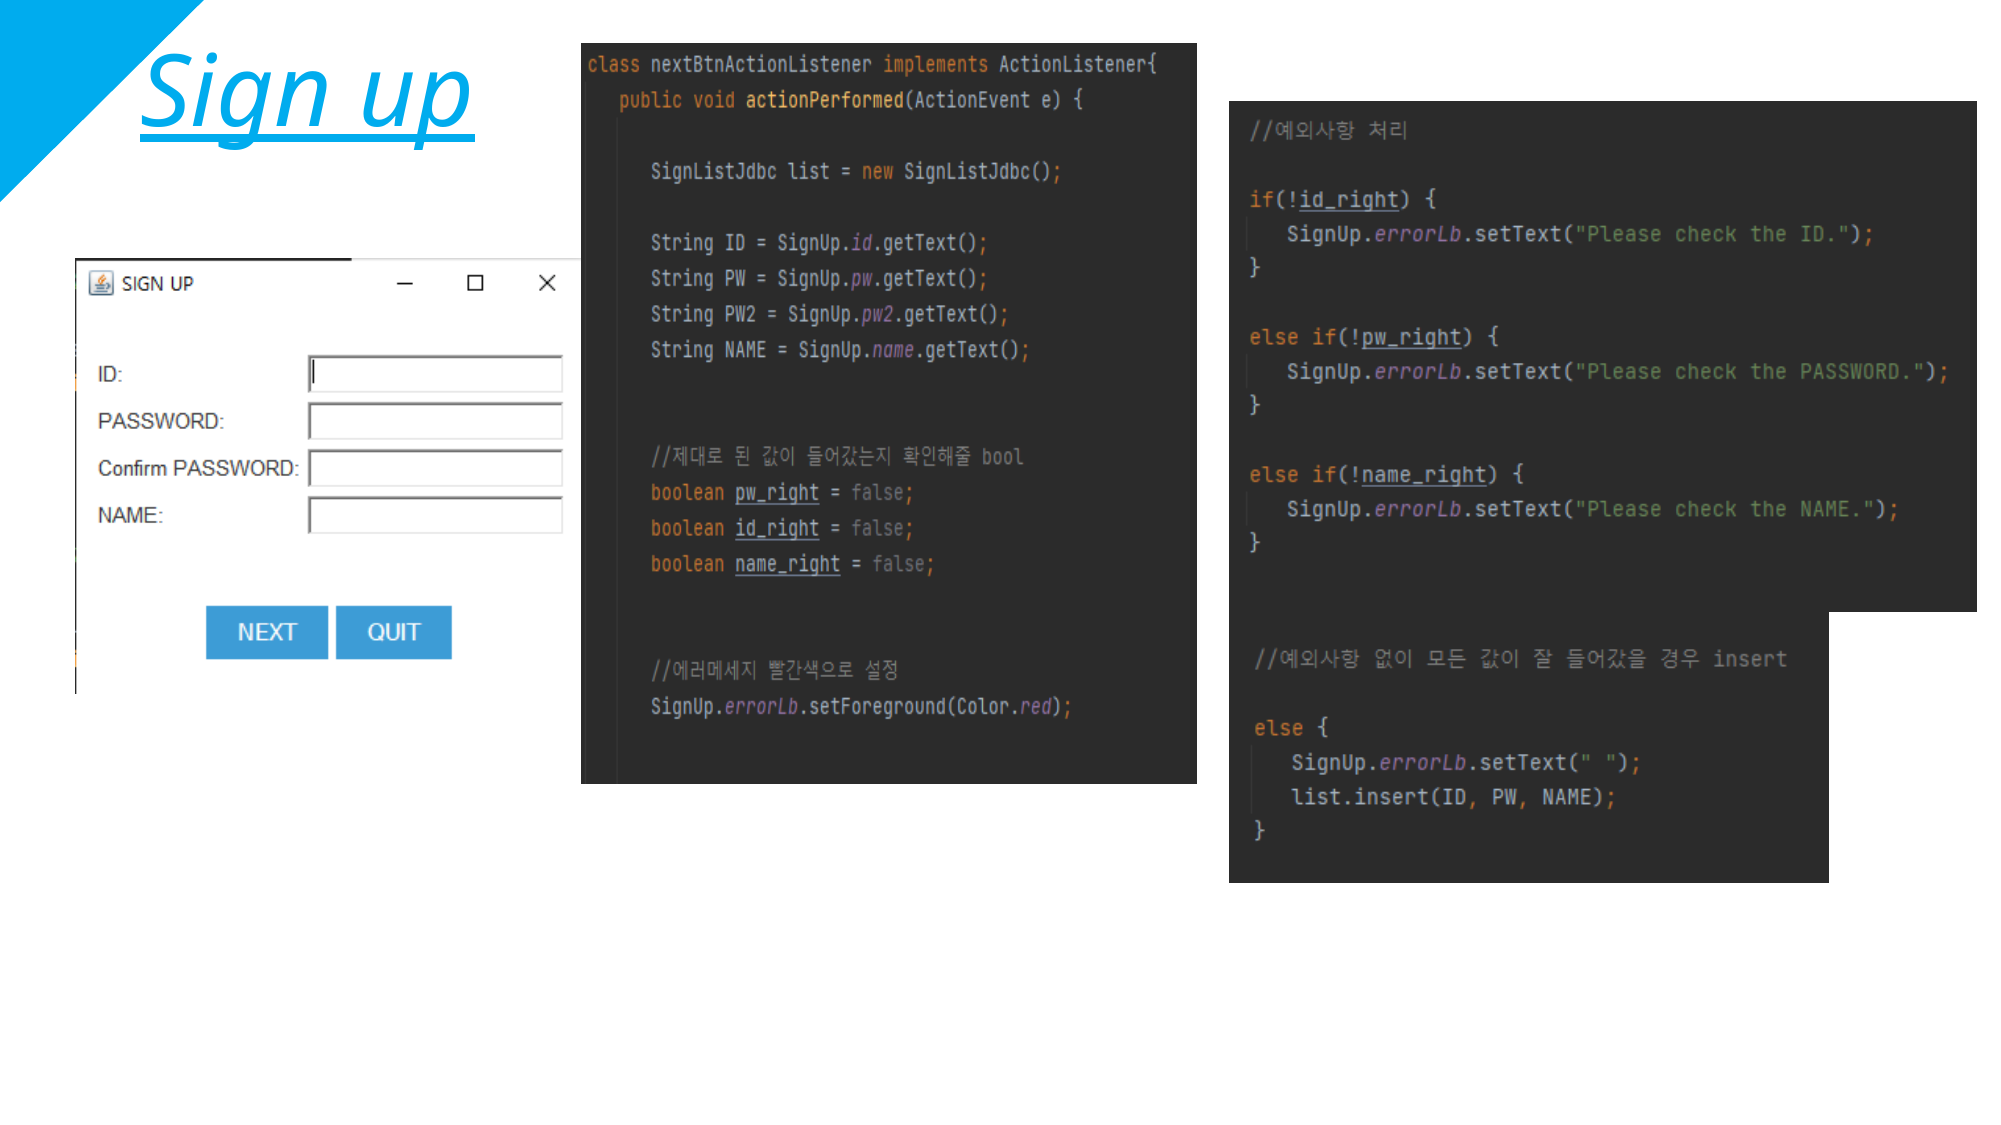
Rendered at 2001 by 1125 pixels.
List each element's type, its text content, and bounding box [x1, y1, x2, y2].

text_box [0, 0, 206, 204]
text_box Sign up [17, 19, 598, 154]
picture [75, 43, 1197, 784]
picture [1229, 101, 1977, 883]
